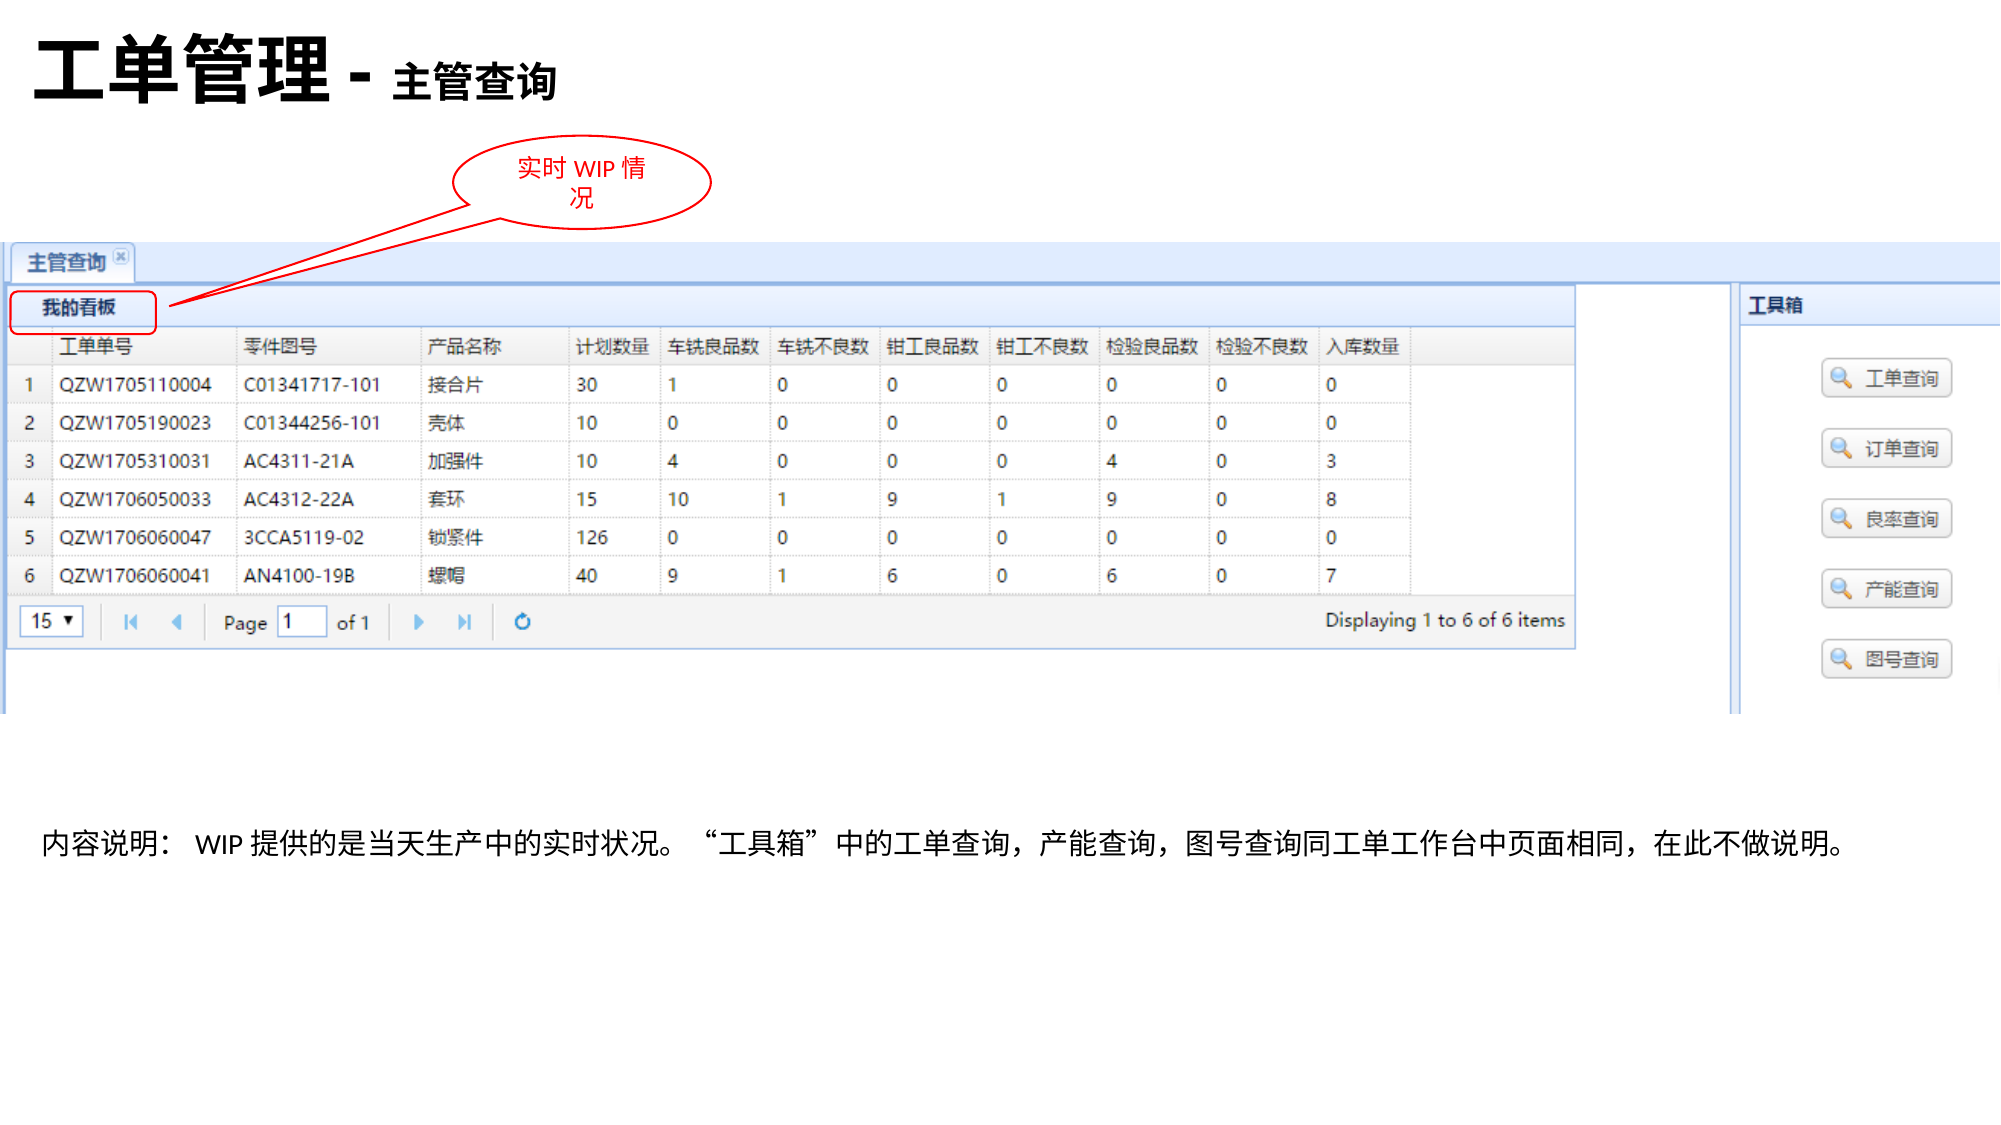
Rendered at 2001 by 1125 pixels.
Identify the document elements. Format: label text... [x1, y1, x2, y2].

text_box 工单管理-主管查询 [16, 15, 573, 121]
text_box 实时WIP情况 [355, 134, 712, 242]
picture [0, 242, 2000, 714]
text_box 内容说明：WIP提供的是当天生产中的实时状况。“工具箱”中的工单查询，产能查询，图号查询同工单工作台中页面相同，在此不做说明。 [27, 818, 1874, 903]
